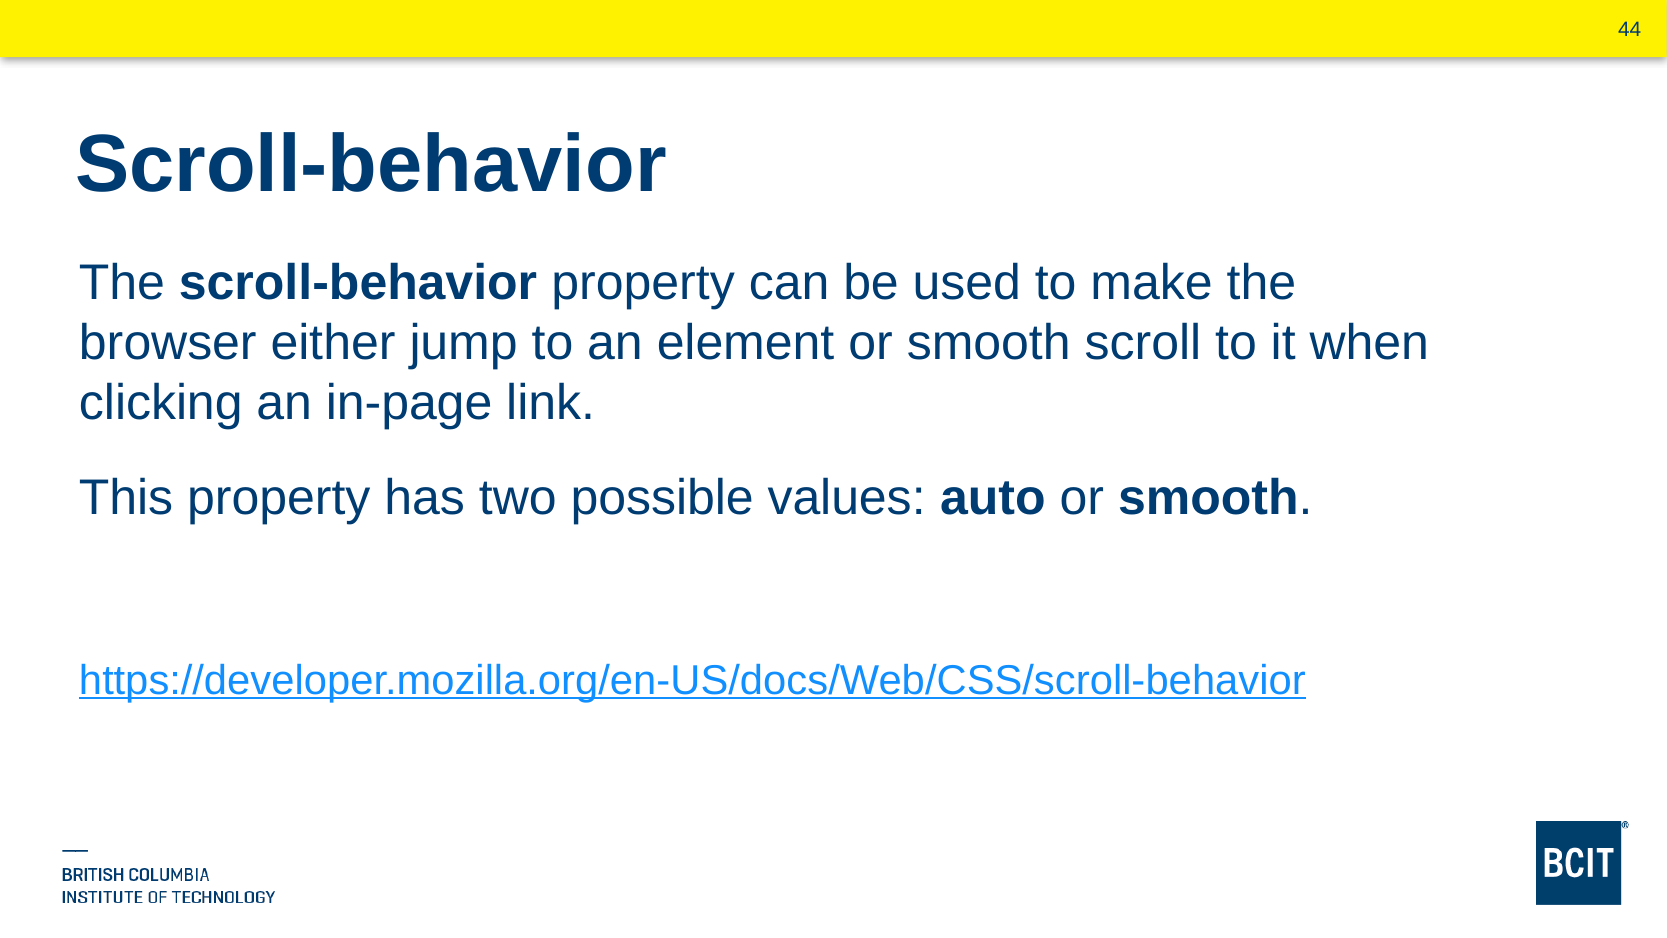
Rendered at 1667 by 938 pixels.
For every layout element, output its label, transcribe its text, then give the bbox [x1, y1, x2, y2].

picture [1536, 821, 1629, 905]
title Scroll-behavior [60, 103, 1449, 210]
list The scroll-behavior property can be used to make the browser either jump to an element or smooth scroll to it when clicking an in-page link. This property has two possible values: auto or smooth. https://developer.mozilla.org/en-US/docs/Web/CSS/scroll-behavior [64, 242, 1449, 801]
picture [62, 850, 275, 903]
